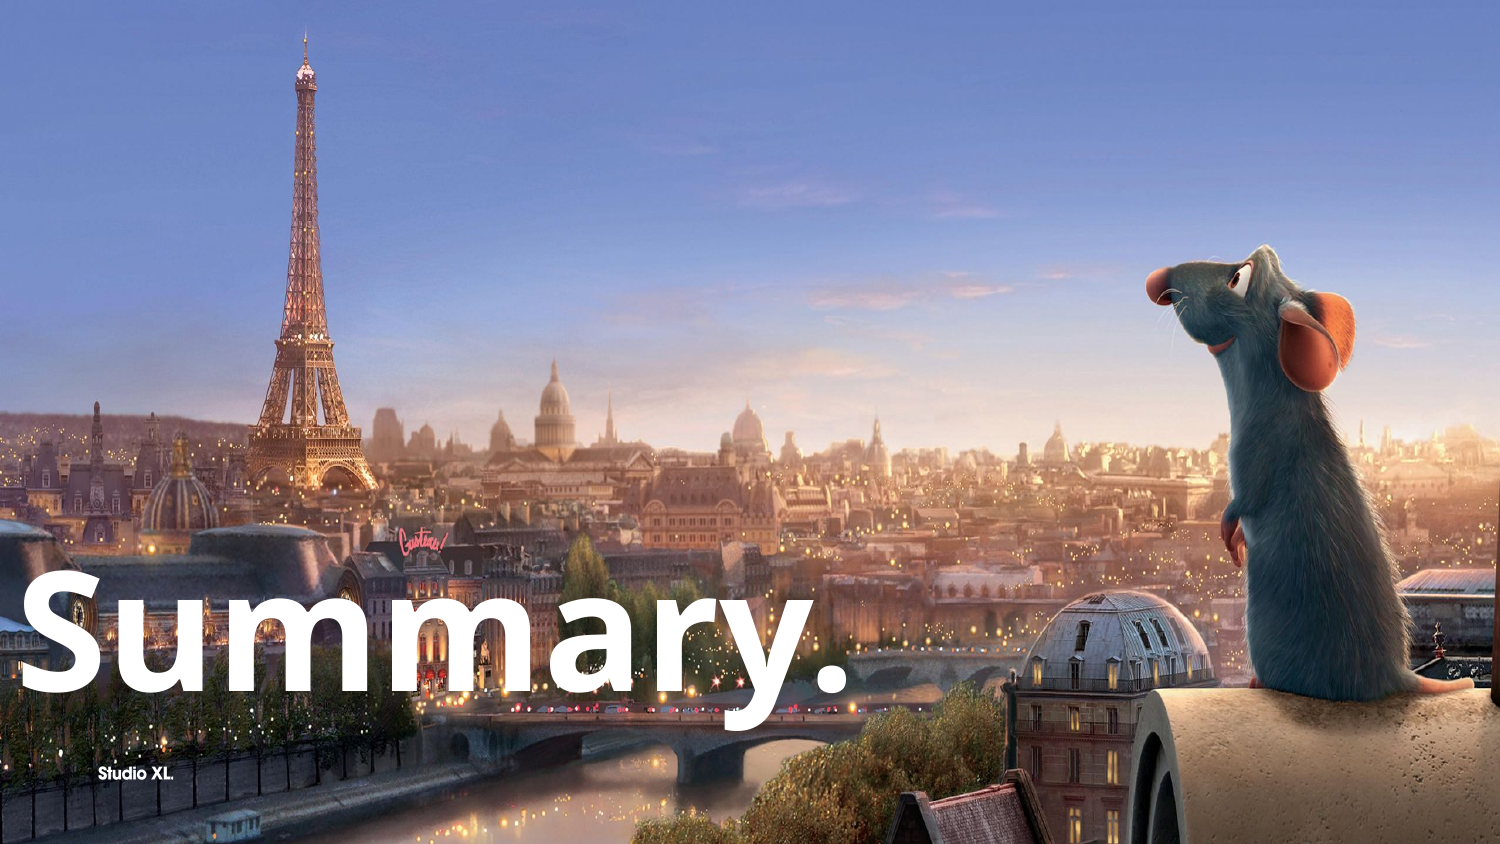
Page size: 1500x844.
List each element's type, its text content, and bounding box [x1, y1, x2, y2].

title Summary. [0, 535, 1297, 743]
picture [0, 0, 1500, 844]
